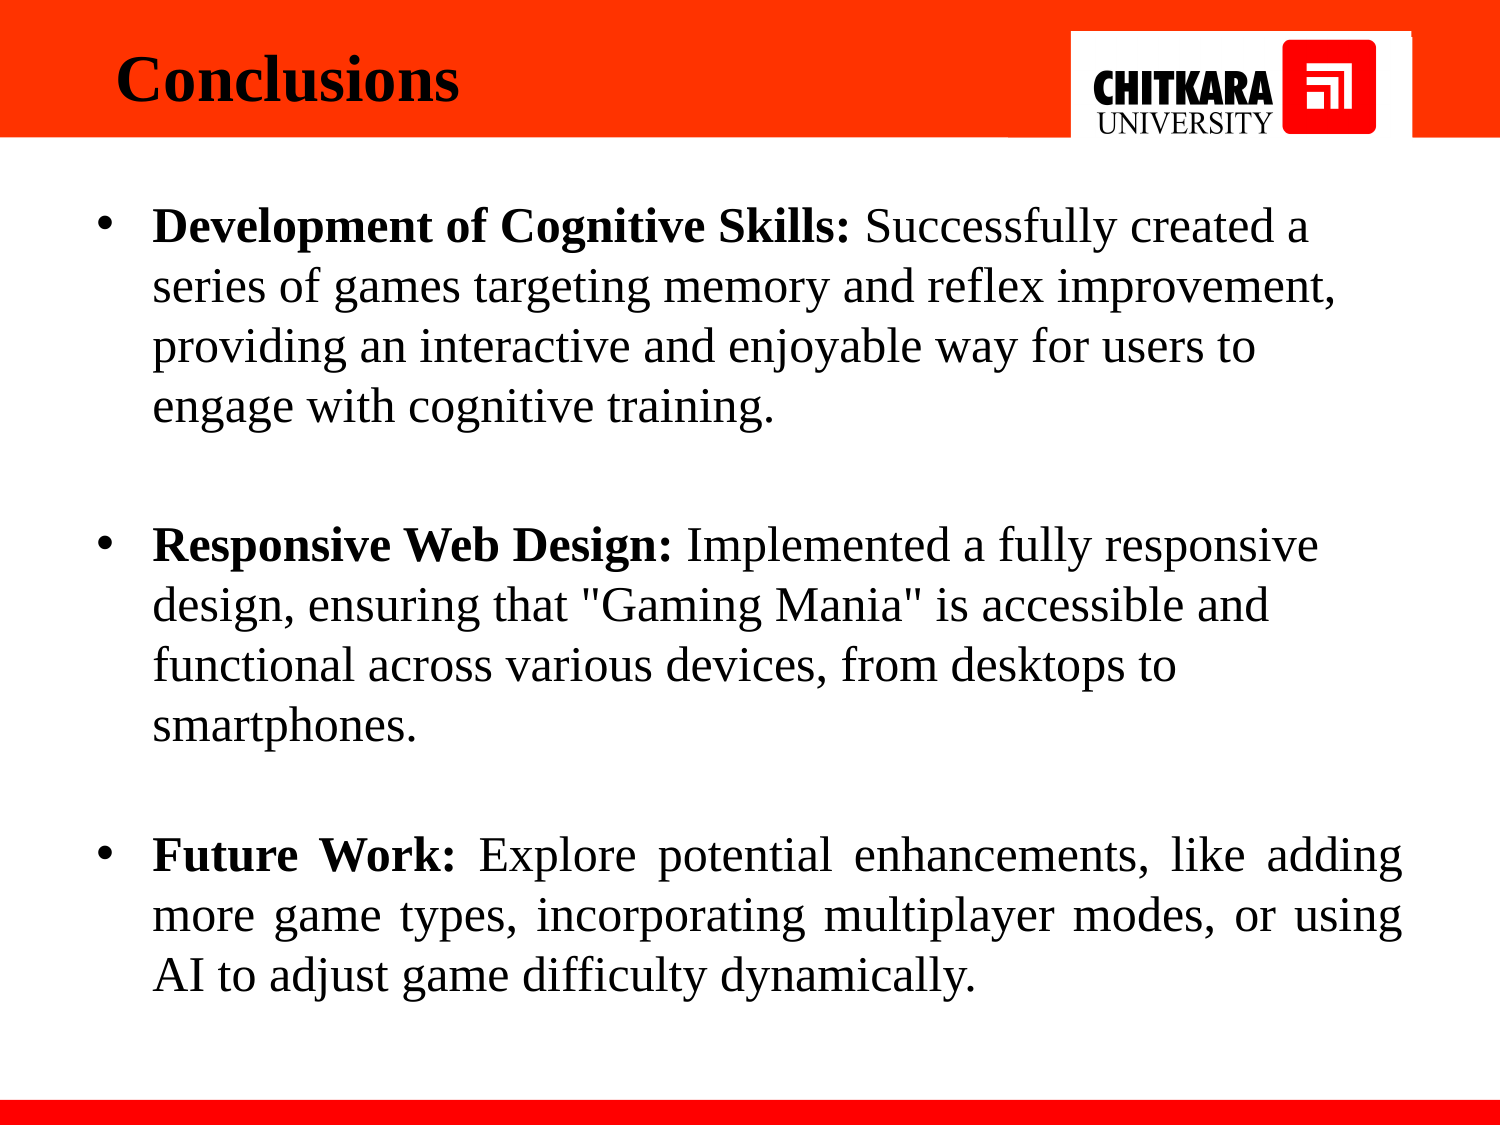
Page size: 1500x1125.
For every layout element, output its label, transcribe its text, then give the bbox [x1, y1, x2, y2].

title Conclusions [100, 0, 1046, 151]
subtitle Development of Cognitive Skills: Successfully created a series of games targeting memory and reflex improvement, providing an interactive and enjoyable way for users to engage with cognitive training. Responsive Web Design: Implemented a fully responsive design, ensuring that "Gaming Mania" is accessible and functional across various devices, from desktops to smartphones. Future Work: Explore potential enhancements, like adding more game types, incorporating multiplayer modes, or using AI to adjust game difficulty dynamically. [80, 184, 1419, 1019]
picture [1074, 37, 1391, 138]
